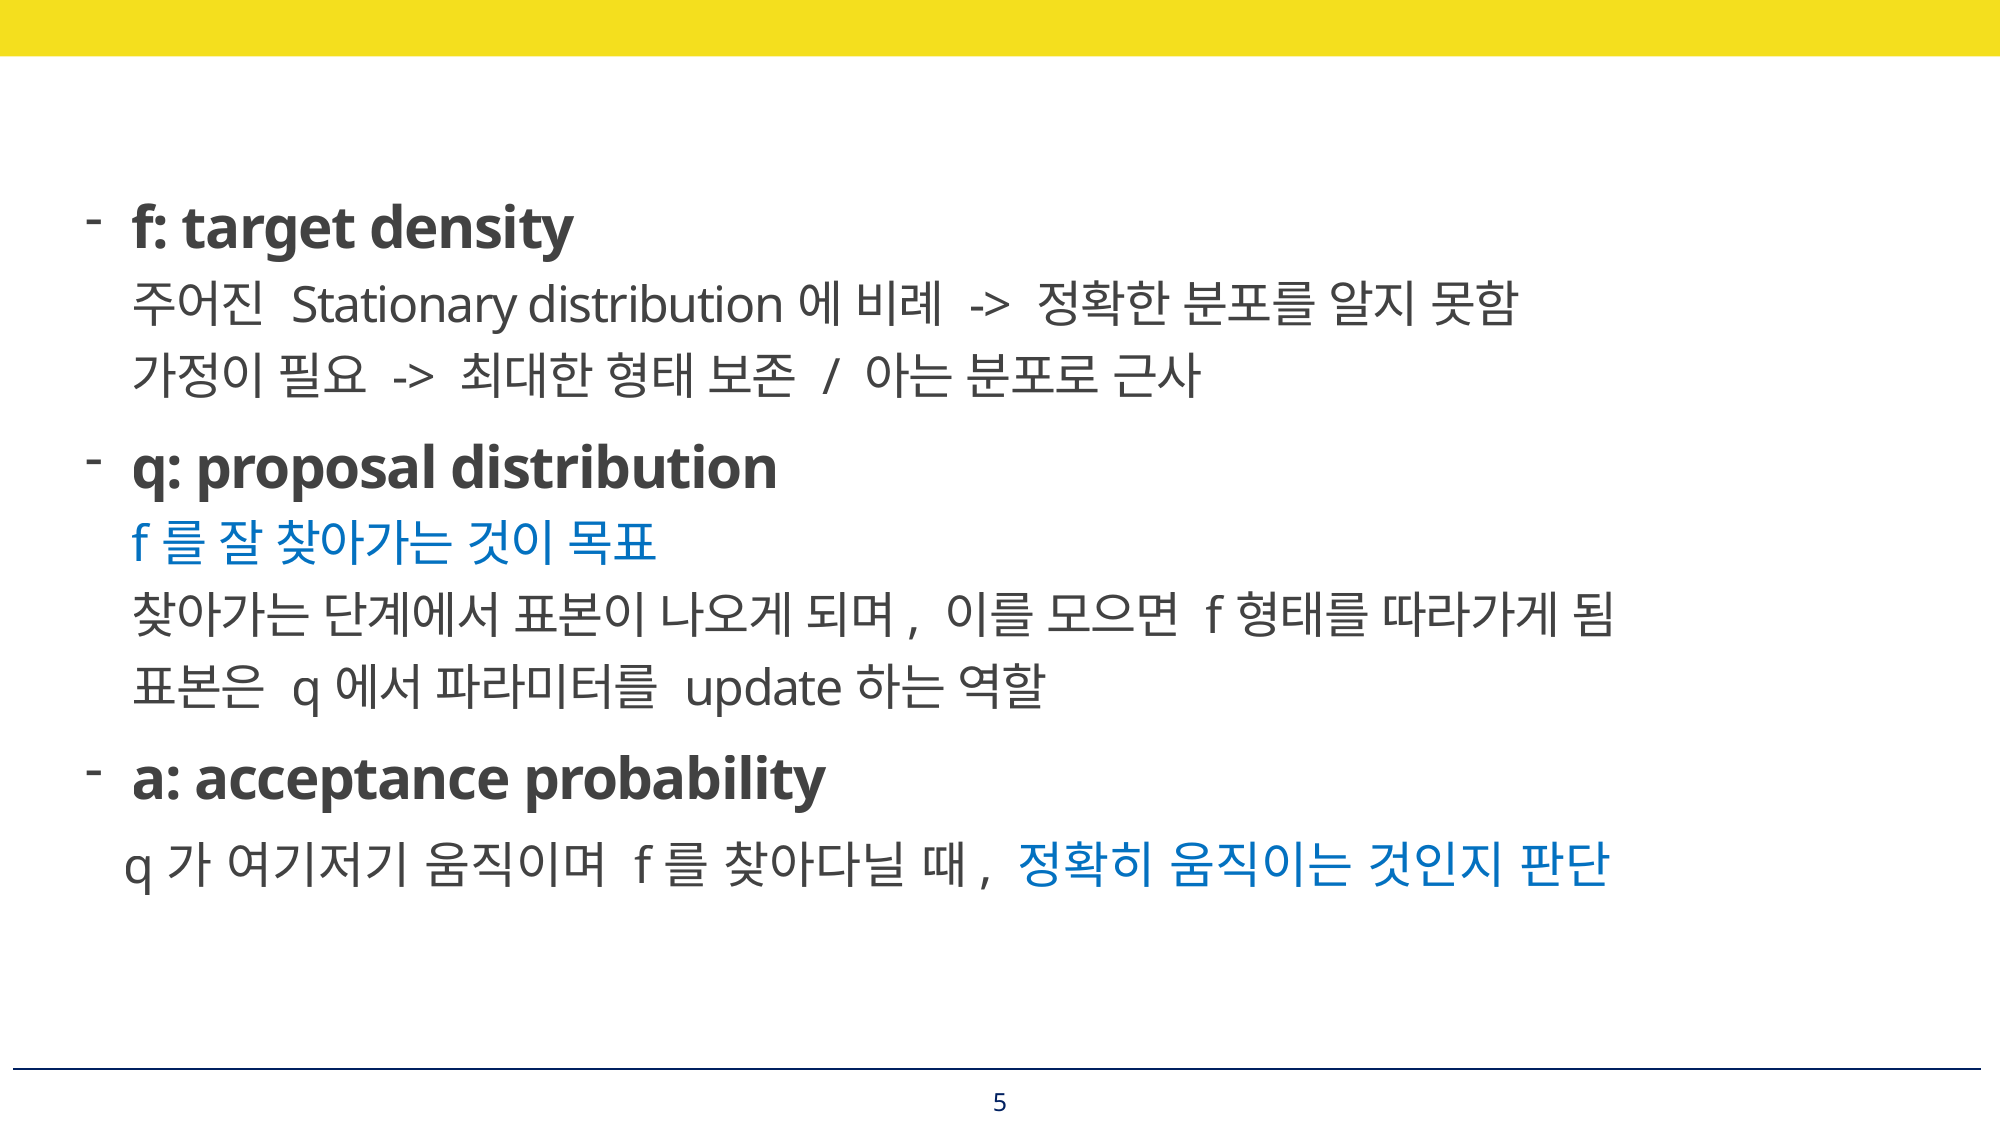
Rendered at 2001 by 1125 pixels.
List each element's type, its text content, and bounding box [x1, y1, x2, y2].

slide_number 5 [916, 1078, 1084, 1125]
list f: target density 주어진 Stationary distribution에 비례 -> 정확한 분포를 알지 못함 가정이 필요 -> 최대한 형태 보존 / 아는 분포로 근사 q: proposal distribution f를 잘 찾아가는 것이 목표 찾아가는 단계에서 표본이 나오게 되며, 이를 모으면 f형태를 따라가게 됨 표본은 q에서 파라미터를 update하는 역할 a: acceptance probability q가 여기저기 움직이며 f를 찾아다닐 때, 정확히 움직이는 것인지 판단 [85, 176, 1915, 1049]
